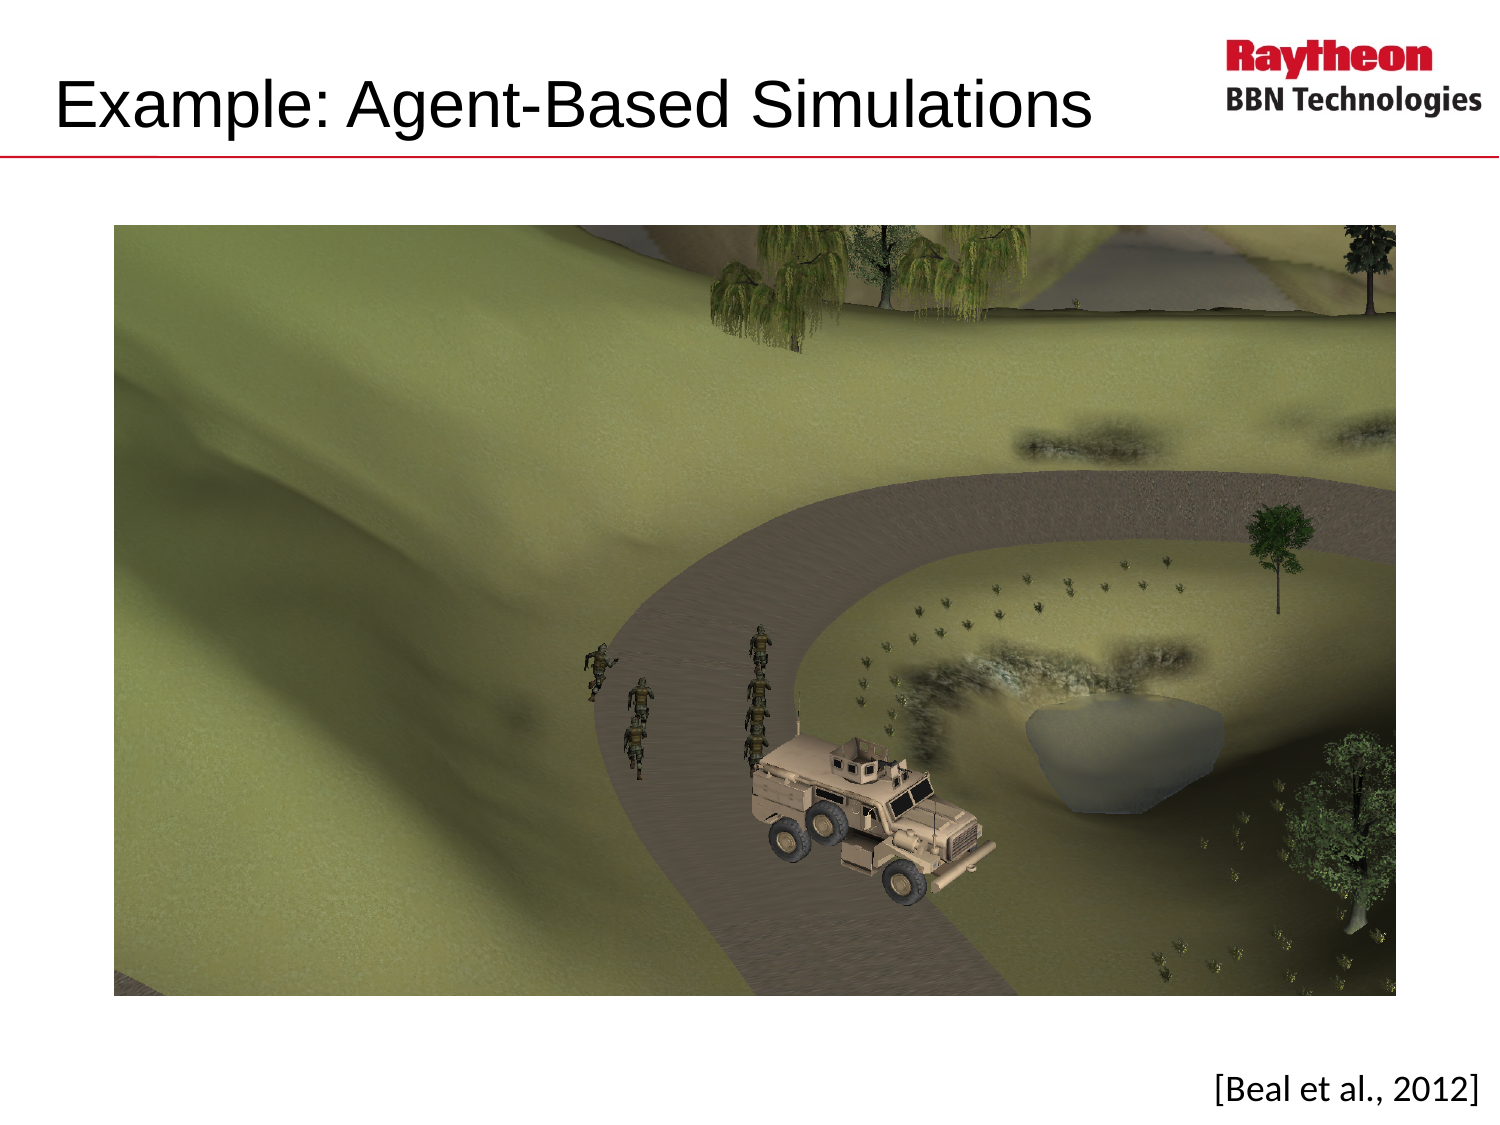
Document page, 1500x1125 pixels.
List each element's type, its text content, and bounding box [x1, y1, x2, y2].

picture [1222, 36, 1484, 121]
text_box [Beal et al., 2012] [1199, 1056, 1496, 1116]
title Example: Agent-Based Simulations [39, 44, 1390, 158]
picture [114, 225, 1396, 996]
